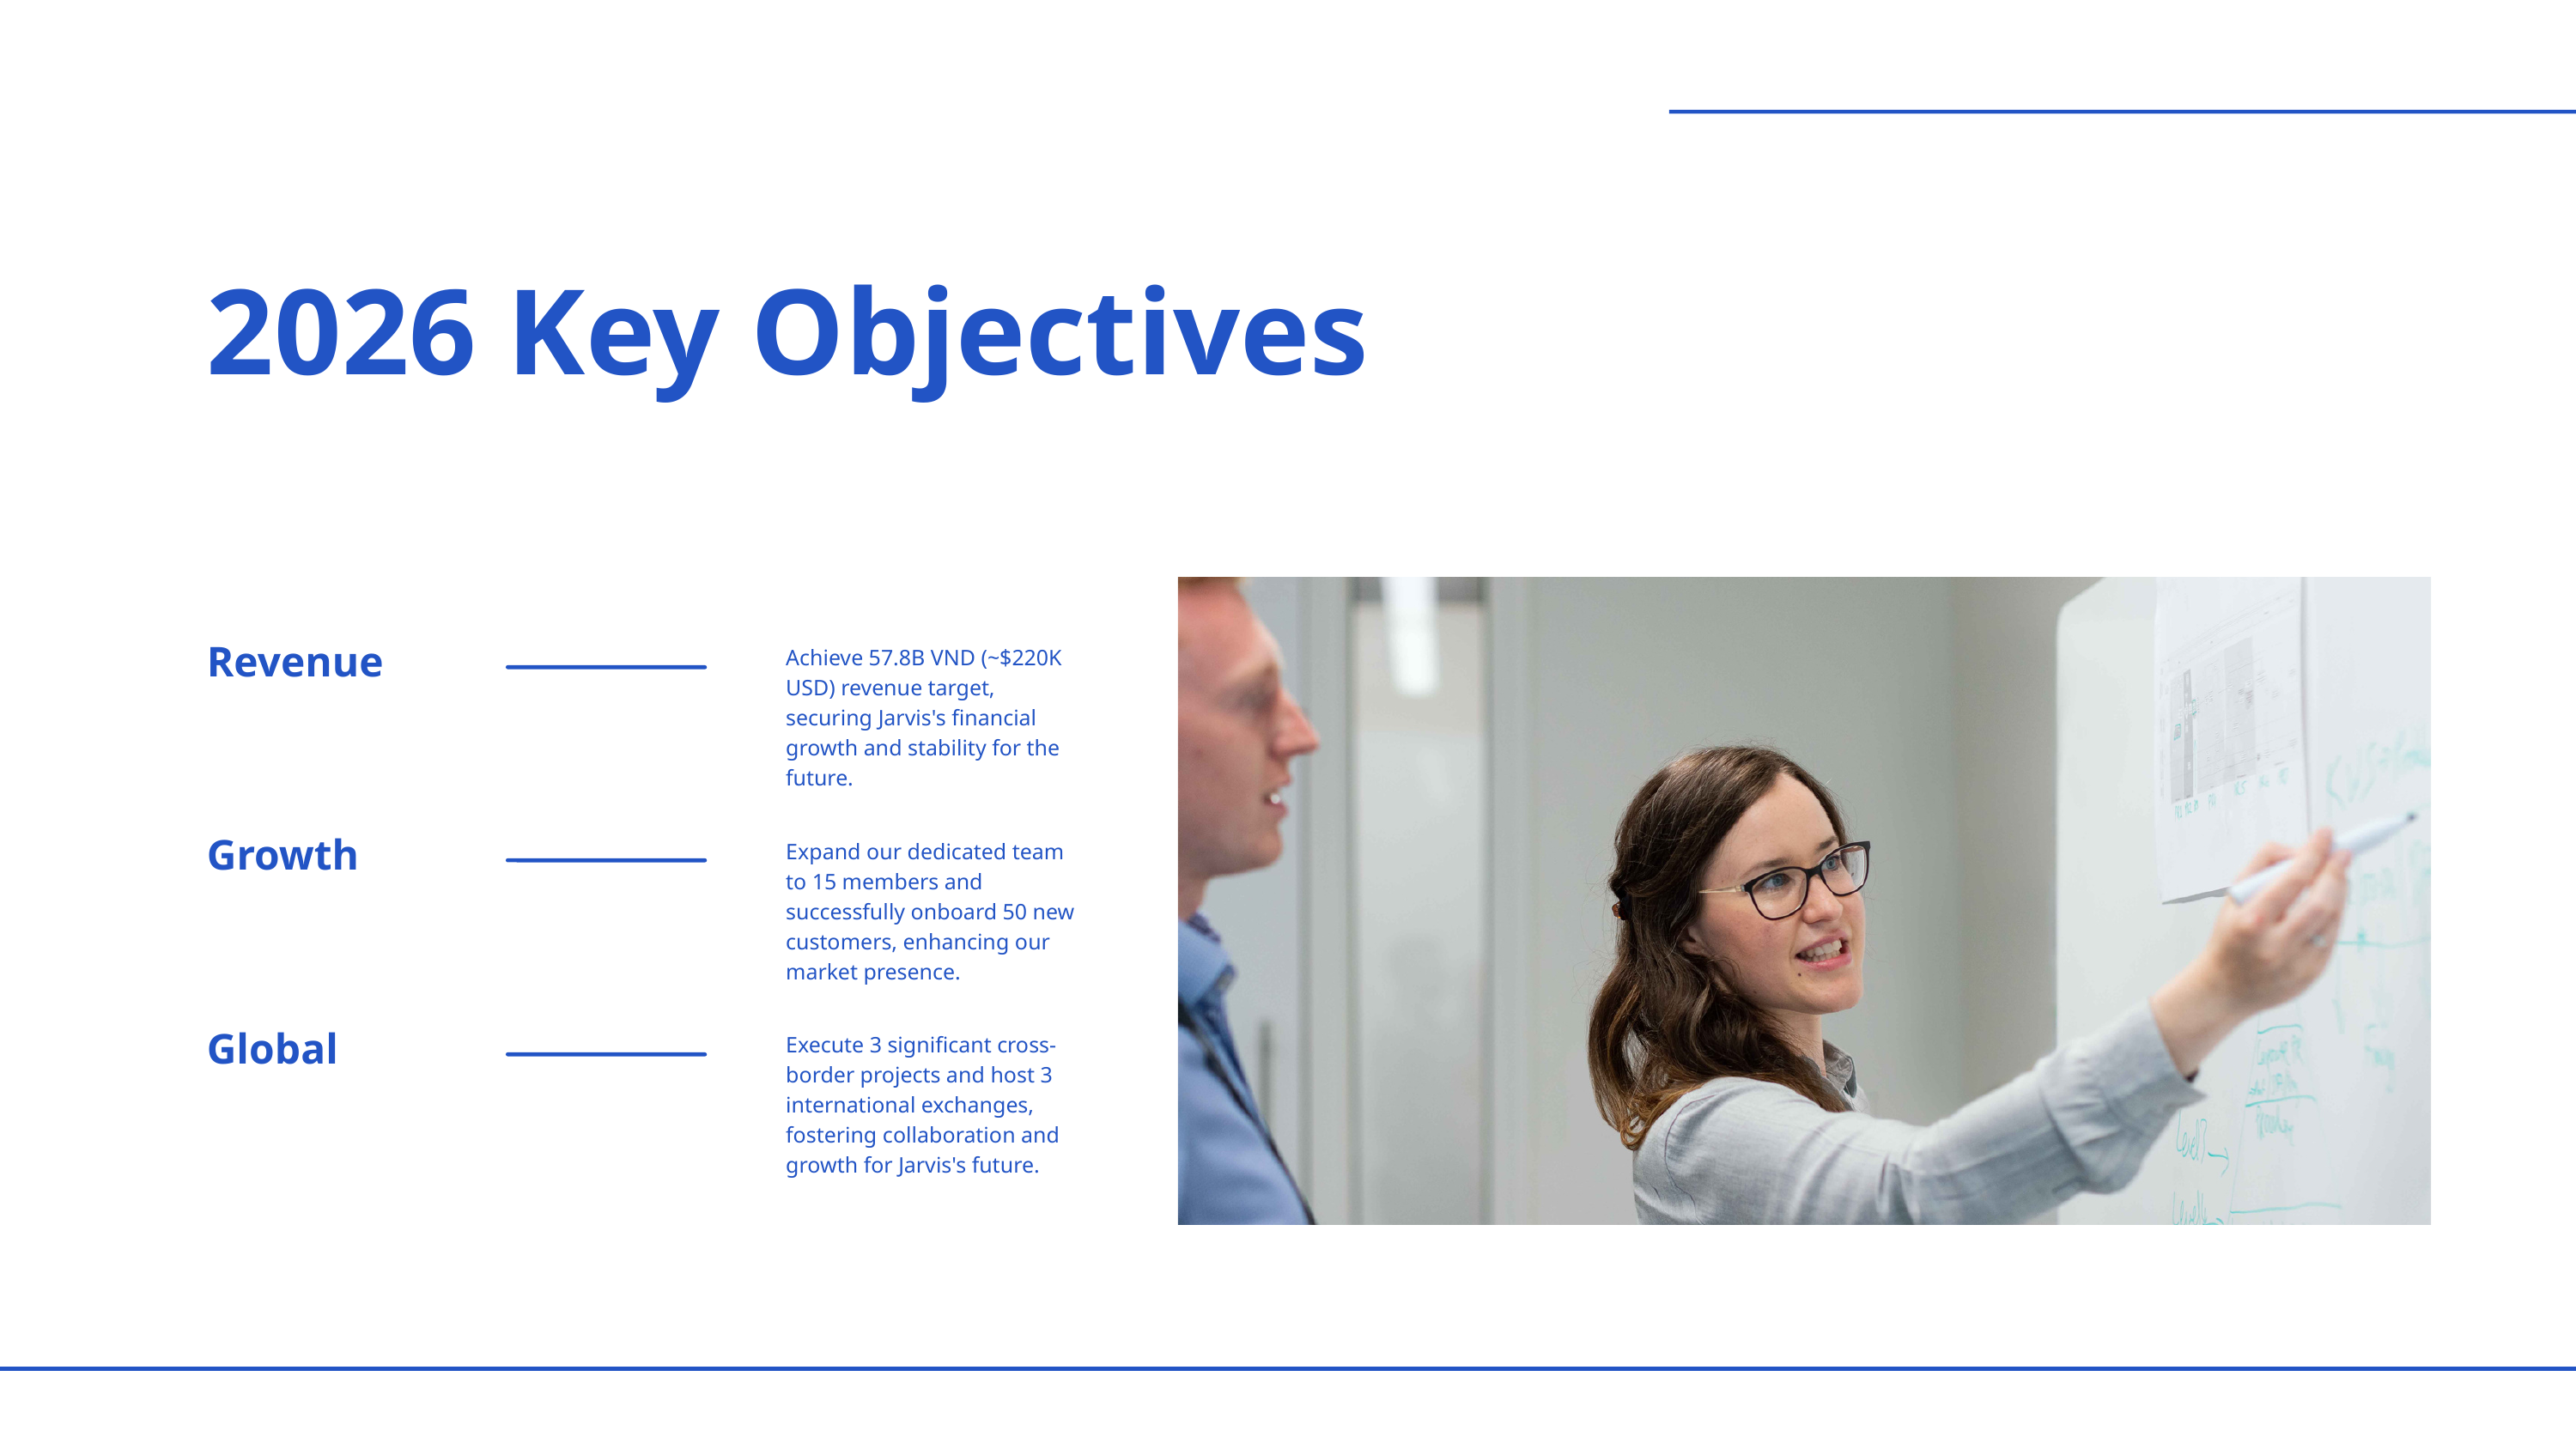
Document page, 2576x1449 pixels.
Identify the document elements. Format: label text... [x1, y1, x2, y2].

text_box Achieve 57.8B VND (~$220K USD) revenue target, securing Jarvis's financial growth and stability for the future. [786, 640, 1087, 791]
text_box Expand our dedicated team to 15 members and successfully onboard 50 new customers, enhancing our market presence. [786, 834, 1087, 985]
text_box 2026 Key Objectives [206, 256, 2020, 398]
text_box Global [206, 1022, 454, 1073]
text_box Execute 3 significant cross-border projects and host 3 international exchanges, fostering collaboration and growth for Jarvis's future. [786, 1027, 1087, 1178]
text_box [1177, 577, 2432, 1226]
text_box Revenue [206, 635, 454, 686]
text_box Growth [206, 828, 450, 879]
